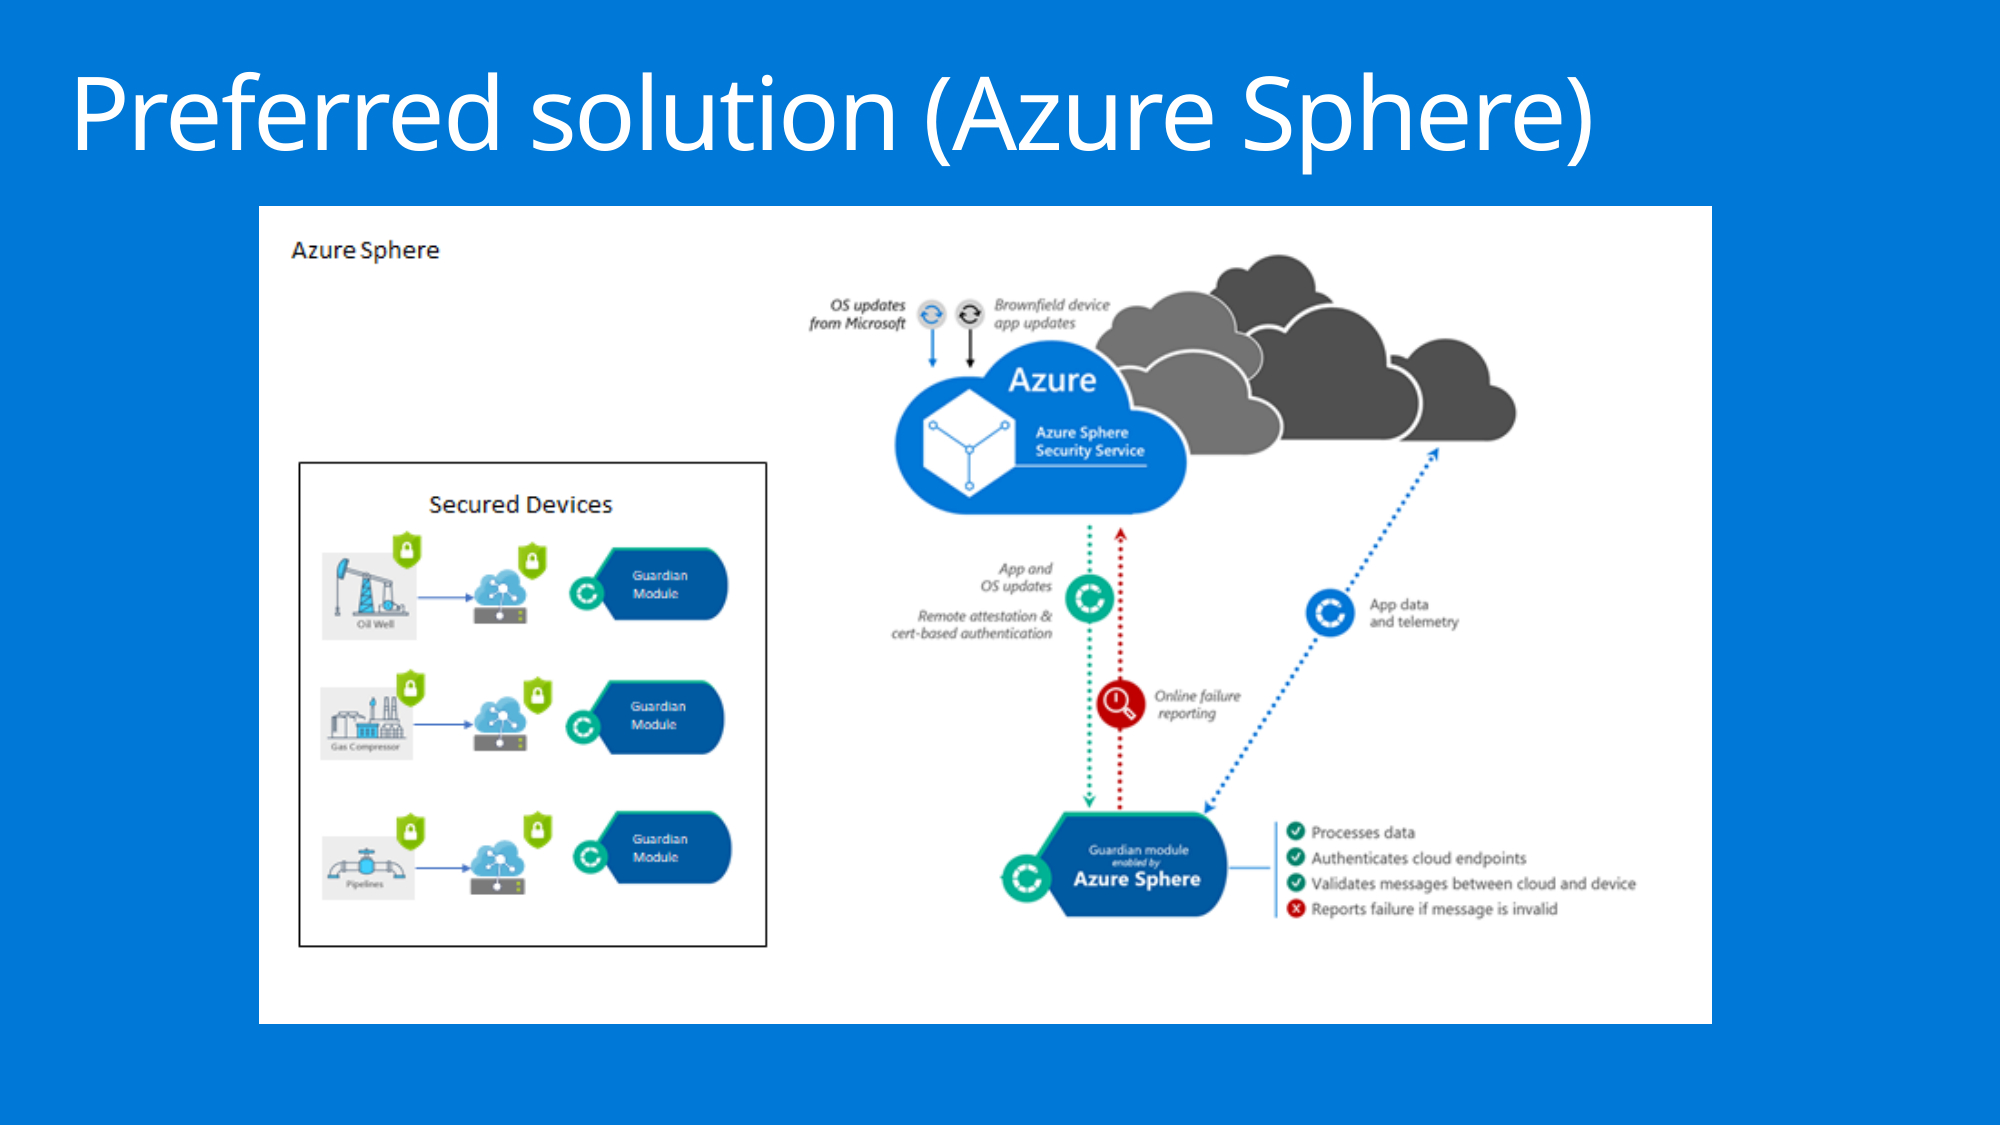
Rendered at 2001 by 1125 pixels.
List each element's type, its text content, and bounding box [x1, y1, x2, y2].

picture [258, 206, 1712, 1025]
title Preferred solution (Azure Sphere) [44, 47, 1957, 196]
